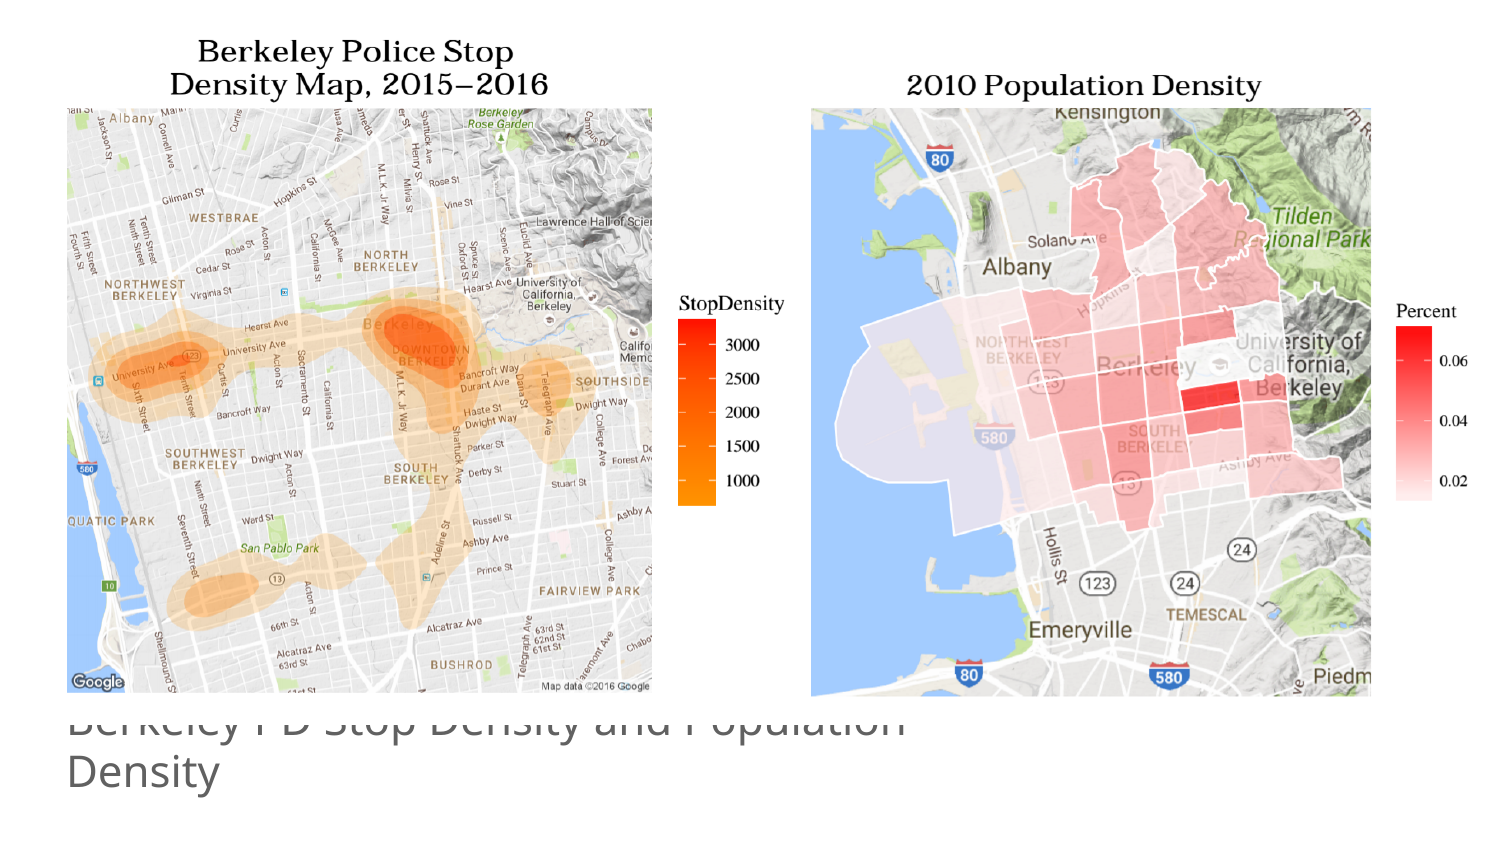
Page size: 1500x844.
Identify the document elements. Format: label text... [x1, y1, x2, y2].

list Berkeley PD Stop Density and Population Density [51, 733, 1036, 794]
picture [0, 15, 1500, 725]
